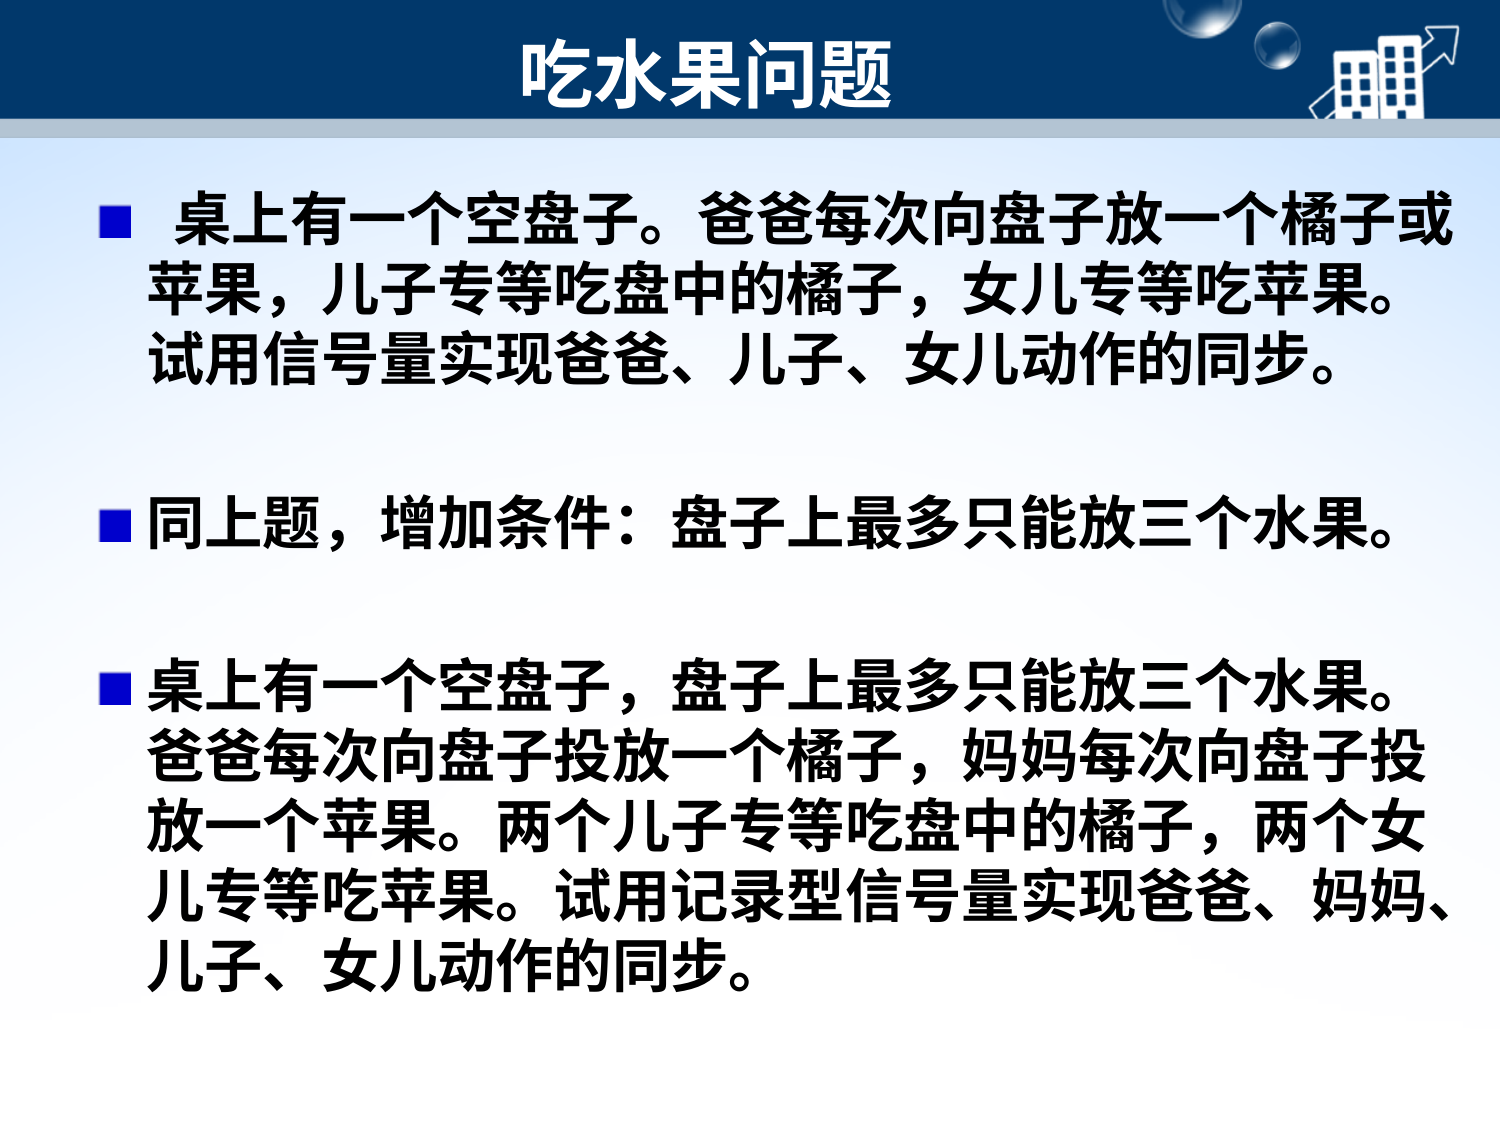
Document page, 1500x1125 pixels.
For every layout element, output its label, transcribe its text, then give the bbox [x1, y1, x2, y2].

picture [90, 500, 131, 542]
picture [0, 0, 1500, 1125]
list 桌上有一个空盘子。爸爸每次向盘子放一个橘子或苹果，儿子专等吃盘中的橘子，女儿专等吃苹果。试用信号量实现爸爸、儿子、女儿动作的同步。 同上题，增加条件：盘子上最多只能放三个水果。 桌上有一个空盘子，盘子上最多只能放三个水果。爸爸每次向盘子投放一个橘子，妈妈每次向盘子投放一个苹果。两个儿子专等吃盘中的橘子，两个女儿专等吃苹果。试用记录型信号量实现爸爸、妈妈、儿子、女儿动作的同步。 [75, 174, 1500, 988]
title 吃水果问题 [75, 45, 1338, 100]
picture [90, 196, 131, 238]
picture [90, 663, 131, 705]
